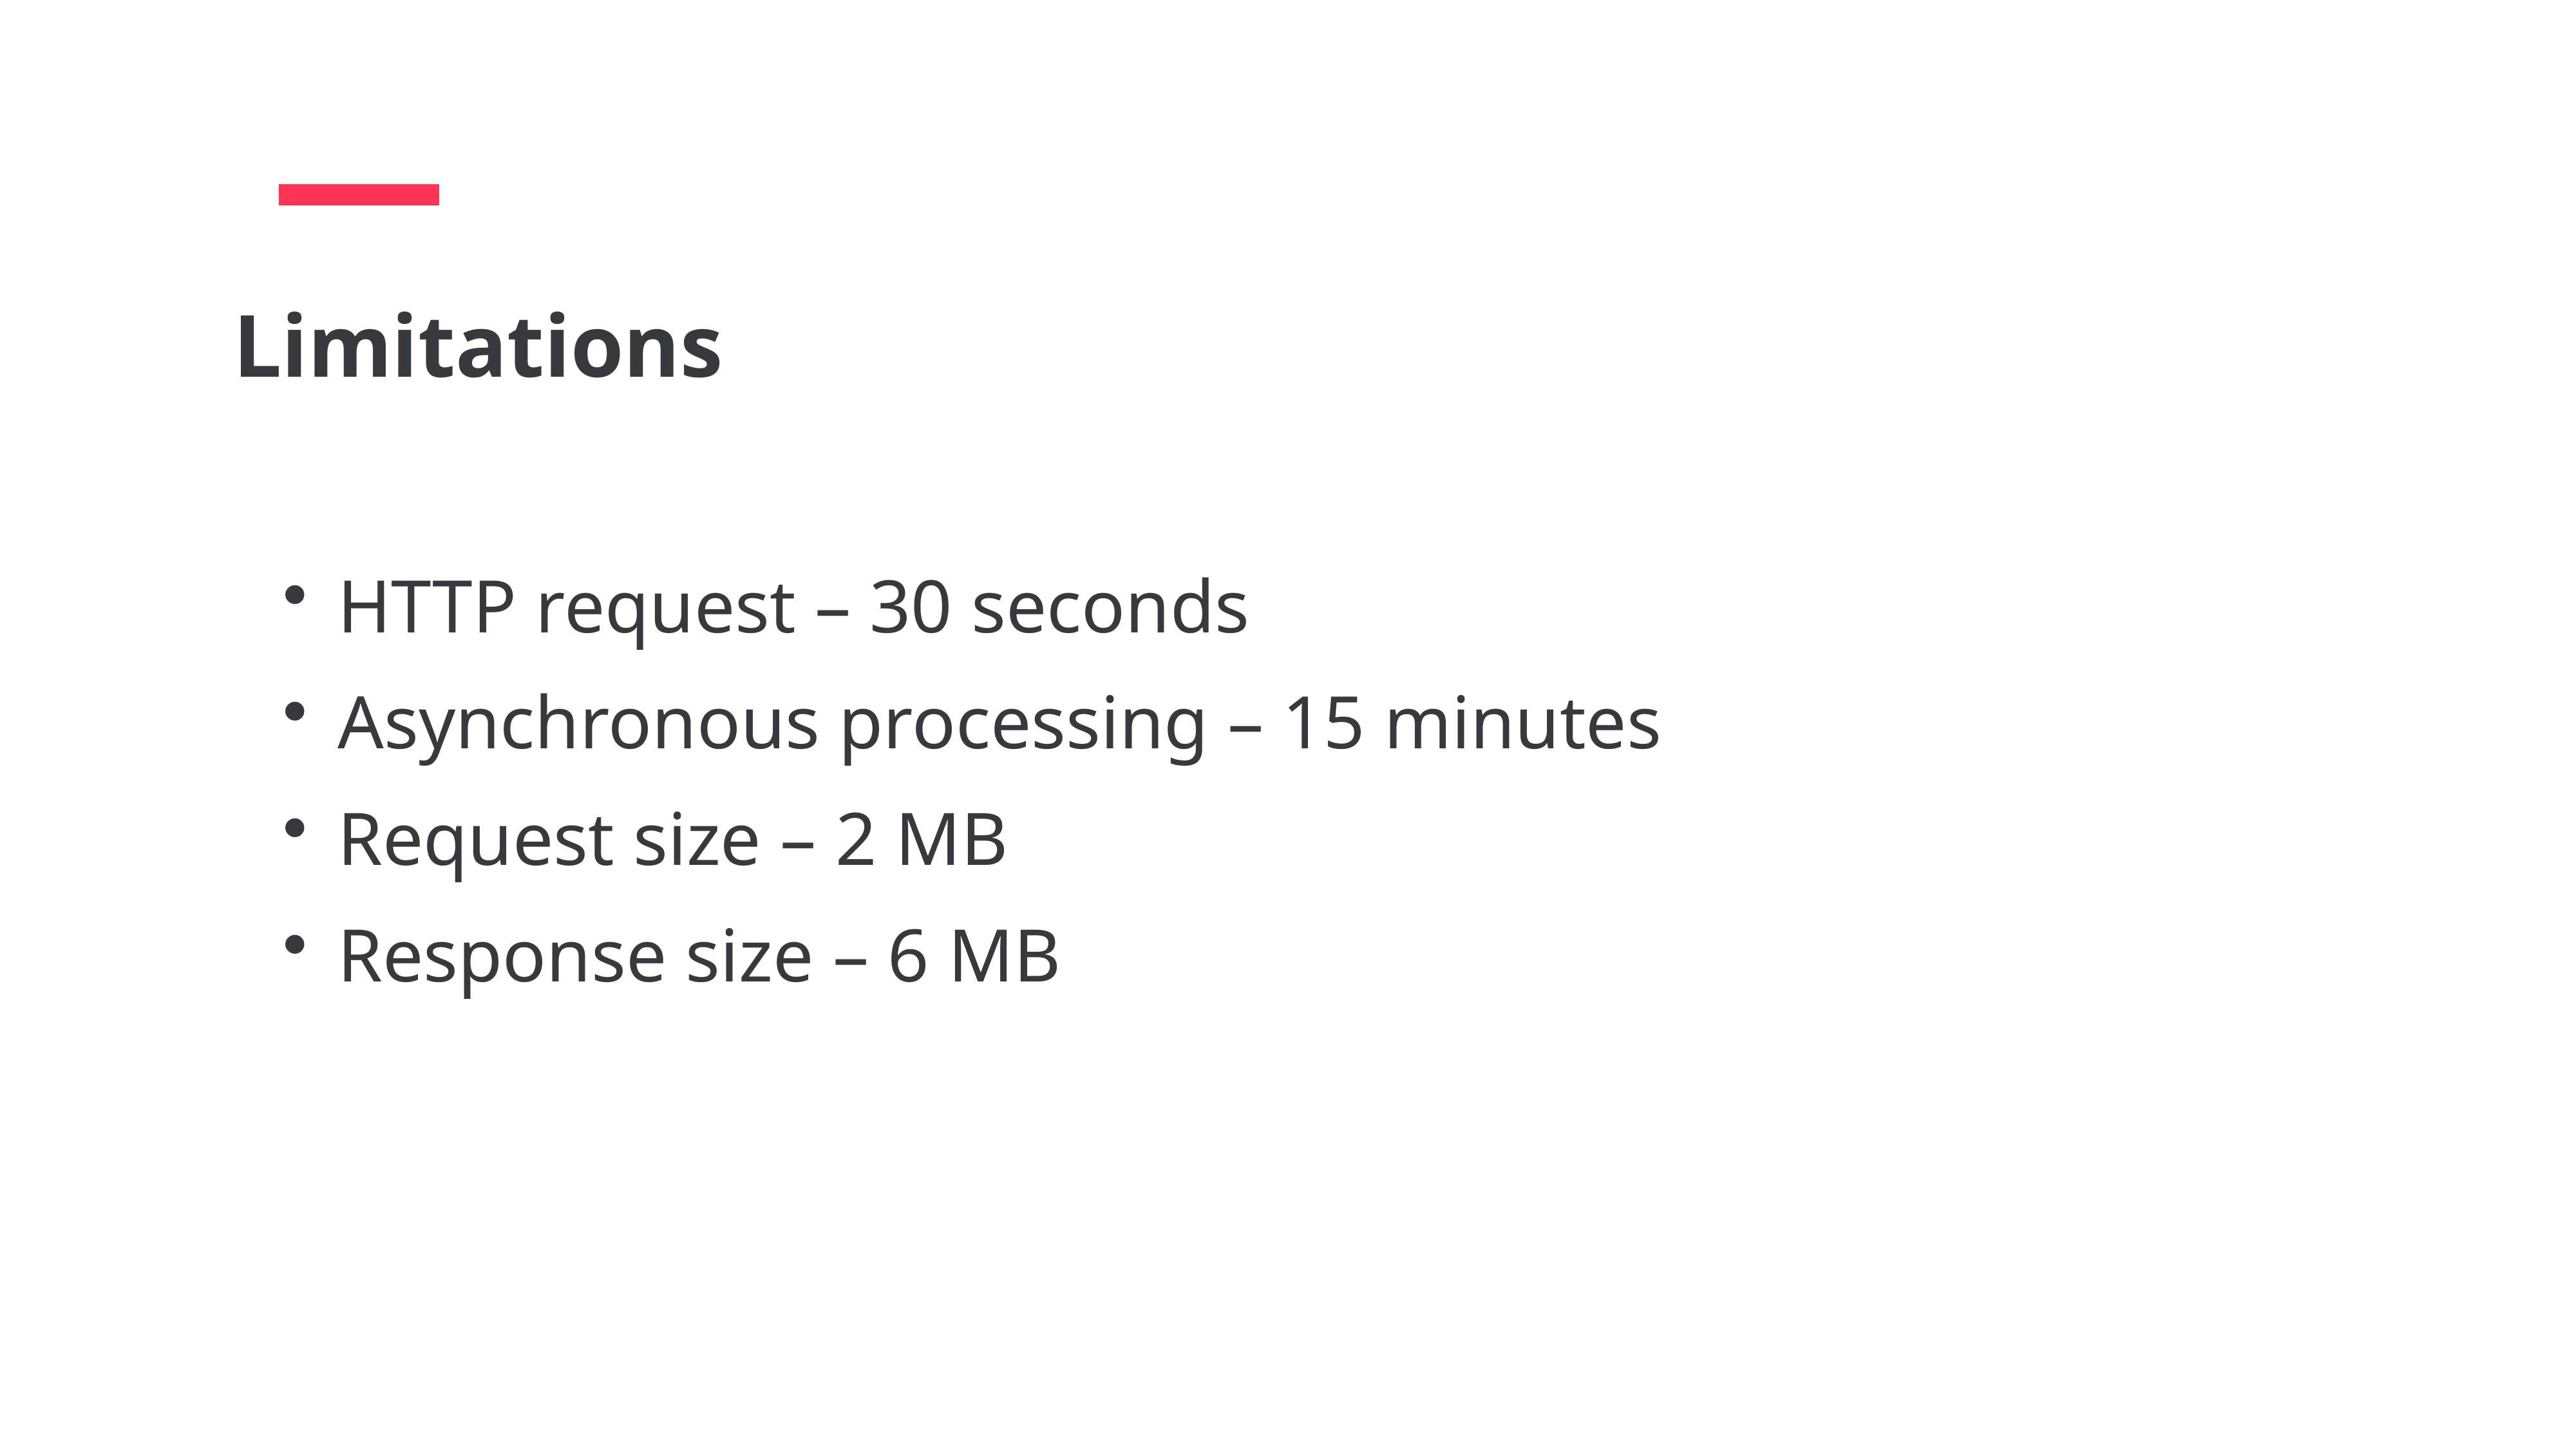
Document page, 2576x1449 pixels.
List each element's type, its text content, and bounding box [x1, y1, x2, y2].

text_box Limitations [228, 285, 729, 400]
text_box HTTP request – 30 seconds Asynchronous processing – 15 minutes Request size – 2 MB Response size – 6 MB [244, 554, 2376, 1401]
